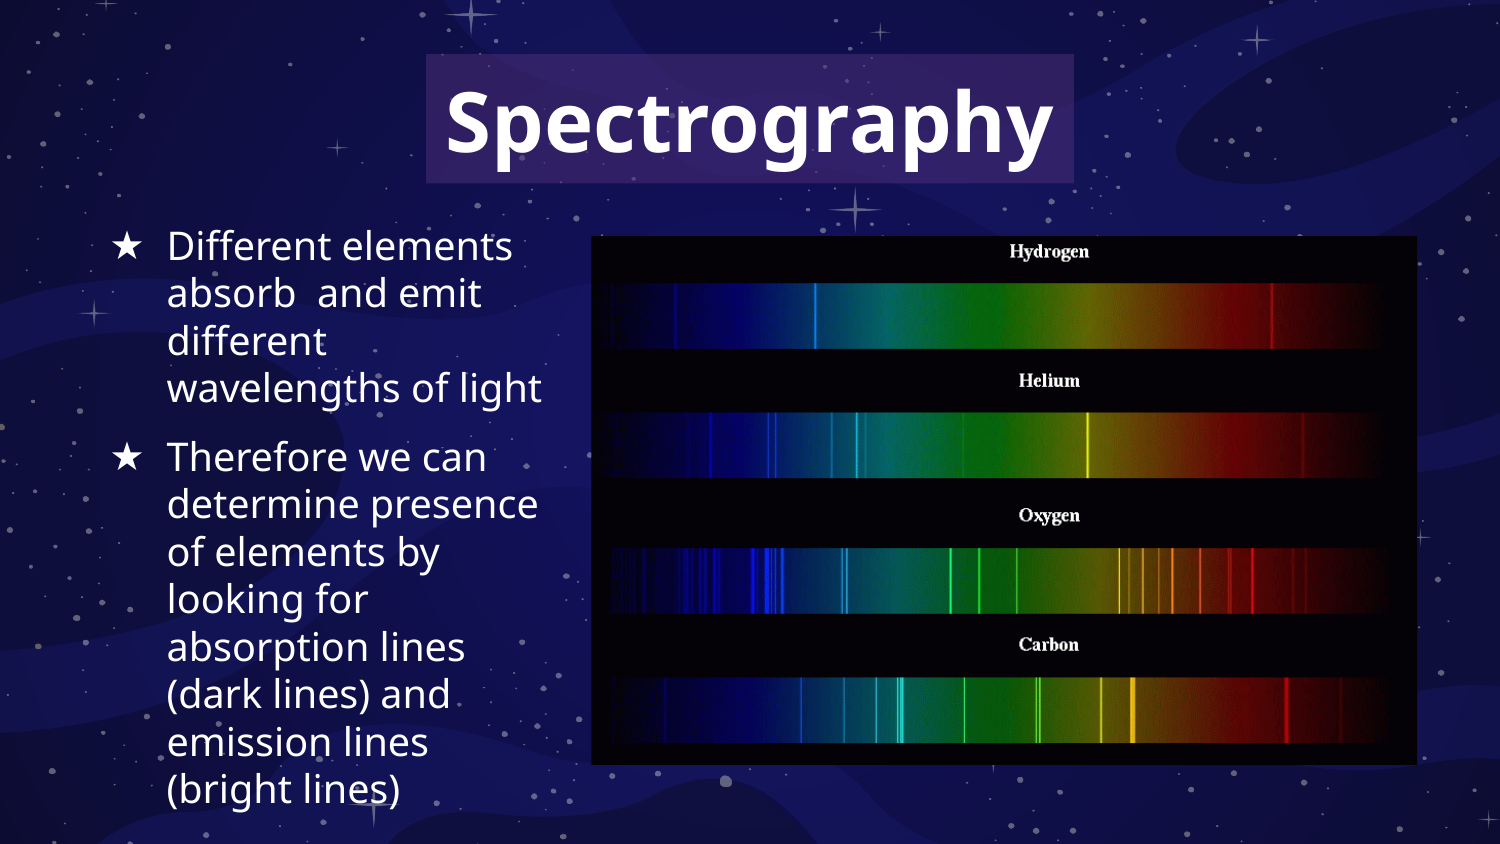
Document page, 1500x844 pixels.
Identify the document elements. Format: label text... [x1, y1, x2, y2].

text_box Different elements absorb and emit different wavelengths of light Therefore we can determine presence of elements by looking for absorption lines (dark lines) and emission lines (bright lines) [76, 205, 574, 795]
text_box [591, 236, 1418, 765]
picture [0, 0, 1500, 844]
title Spectrography [426, 54, 1074, 184]
